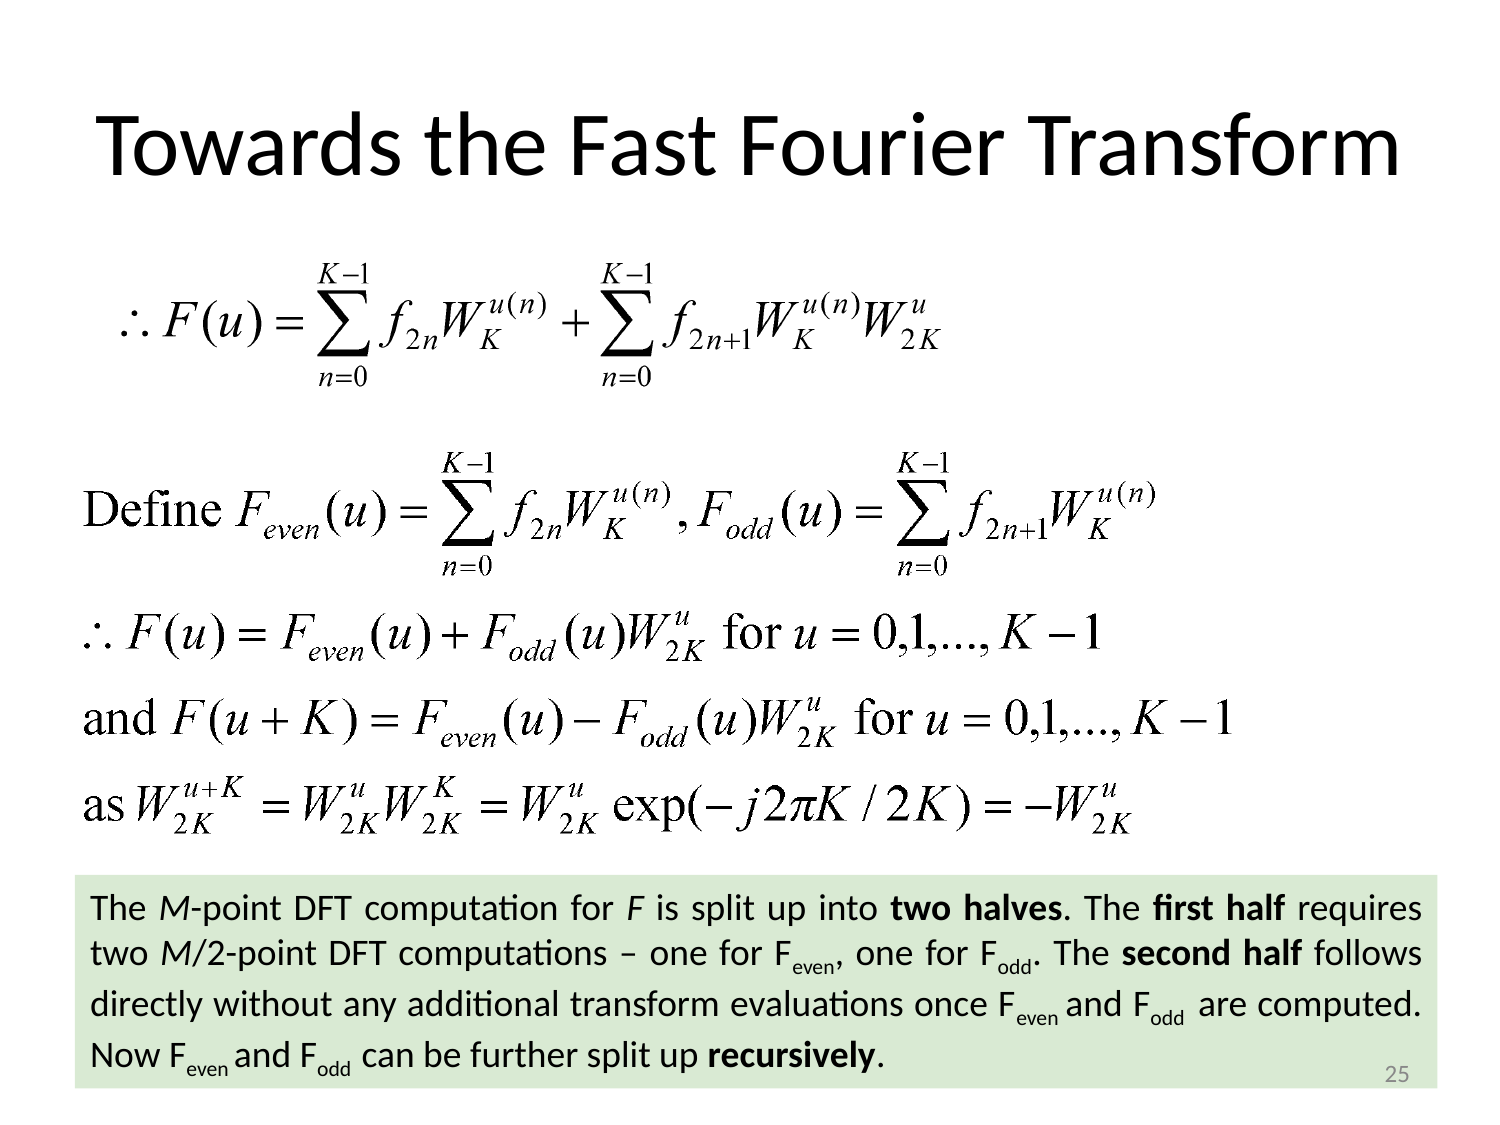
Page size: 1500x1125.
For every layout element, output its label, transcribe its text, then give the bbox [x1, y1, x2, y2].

text_box The M-point DFT computation for F is split up into two halves. The first half requires two M/2-point DFT computations – one for Feven, one for Fodd. The second half follows directly without any additional transform evaluations once Feven and Fodd are computed. Now Feven and Fodd can be further split up recursively. [74, 874, 1438, 1089]
title Towards the Fast Fourier Transform [75, 45, 1425, 233]
picture [75, 437, 1240, 845]
picture [112, 249, 953, 398]
slide_number ‹#› [1074, 1042, 1425, 1103]
